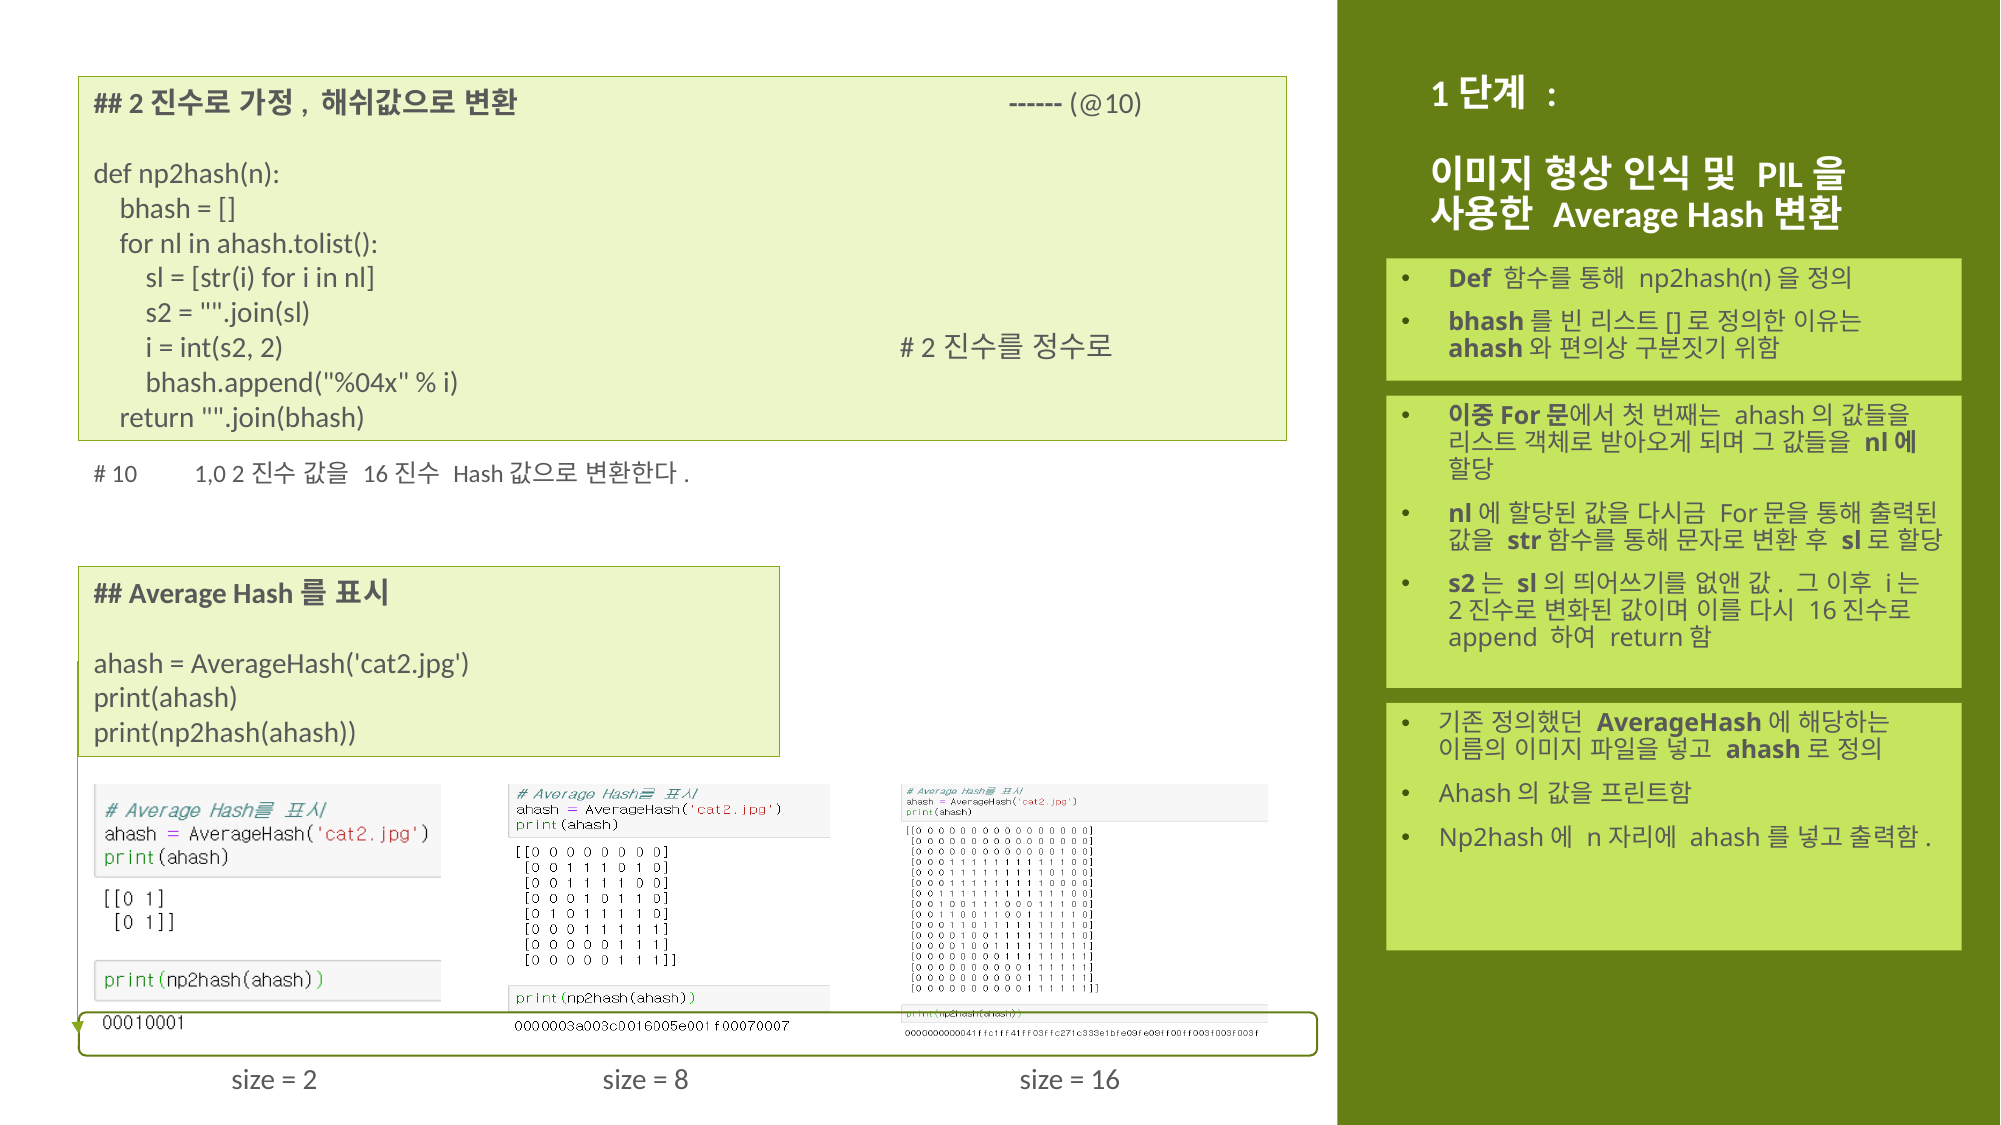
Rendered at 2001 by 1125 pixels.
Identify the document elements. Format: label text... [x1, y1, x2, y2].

text_box 기존 정의했던 AverageHash에 해당하는 이름의 이미지 파일을 넣고 ahash로 정의 Ahash의 값을 프린트함 Np2hash에 n자리에 ahash를 넣고 출력함. [1386, 702, 1962, 951]
text_box 이중For문에서 첫 번째는 ahash의 값들을 리스트 객체로 받아오게 되며 그 값들을 nl에 할당 nl에 할당된 값을 다시금 For문을 통해 출력된 값을 str함수를 통해 문자로 변환 후 sl로 할당 s2는 sl의 띄어쓰기를 없앤 값. 그 이후 i는 2진수로 변화된 값이며 이를 다시 16진수로 append 하여 return함 [1386, 395, 1962, 688]
text_box [77, 1011, 1319, 1057]
picture [894, 784, 1268, 1042]
title 1단계 : 이미지 형상 인식 및 PIL을 사용한 Average Hash변환 [1415, 51, 1928, 244]
list Def 함수를 통해 np2hash(n)을 정의 bhash를 빈 리스트[]로 정의한 이유는 ahash와 편의상 구분짓기 위함 [1386, 258, 1962, 381]
text_box ## 2진수로 가정, 해쉬값으로 변환 ------ (@10) def np2hash(n): bhash = [] for nl in ahash.tolist(): sl = [str(i) for i in nl] s2 = "".join(sl) i = int(s2, 2) # 2진수를 정수로 bhash.append("%04x" % i) return "".join(bhash) [78, 76, 1287, 441]
text_box size = 2 size = 8 size = 16 [86, 1057, 1268, 1103]
text_box ## Average Hash를 표시 ahash = AverageHash('cat2.jpg') print(ahash) print(np2hash(ahash)) [78, 566, 780, 757]
picture [497, 784, 830, 1042]
text_box # 10 1,0 2진수 값을 16진수 Hash값으로 변환한다. [78, 449, 1287, 495]
picture [86, 784, 441, 1042]
